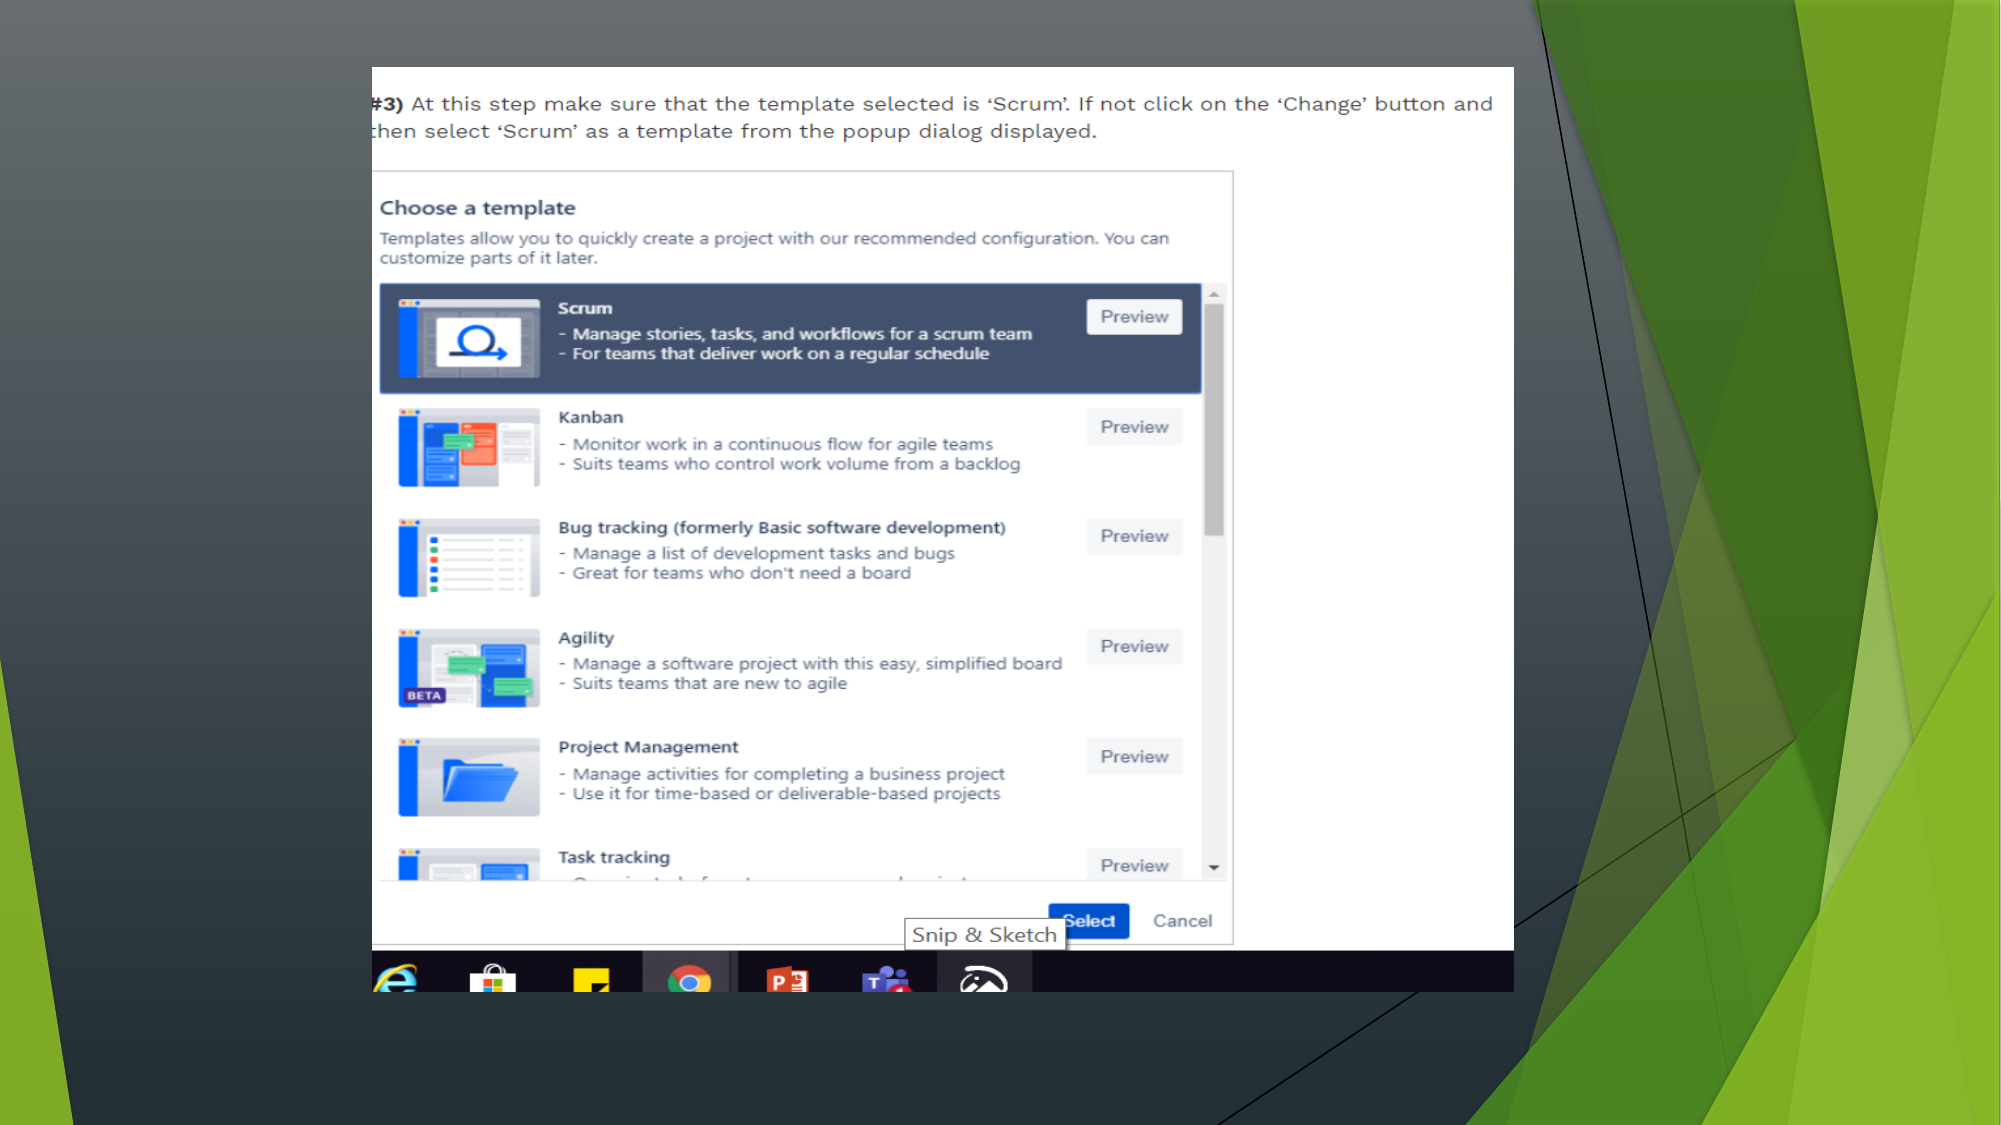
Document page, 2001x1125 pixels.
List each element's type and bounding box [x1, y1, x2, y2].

list [371, 66, 1514, 992]
